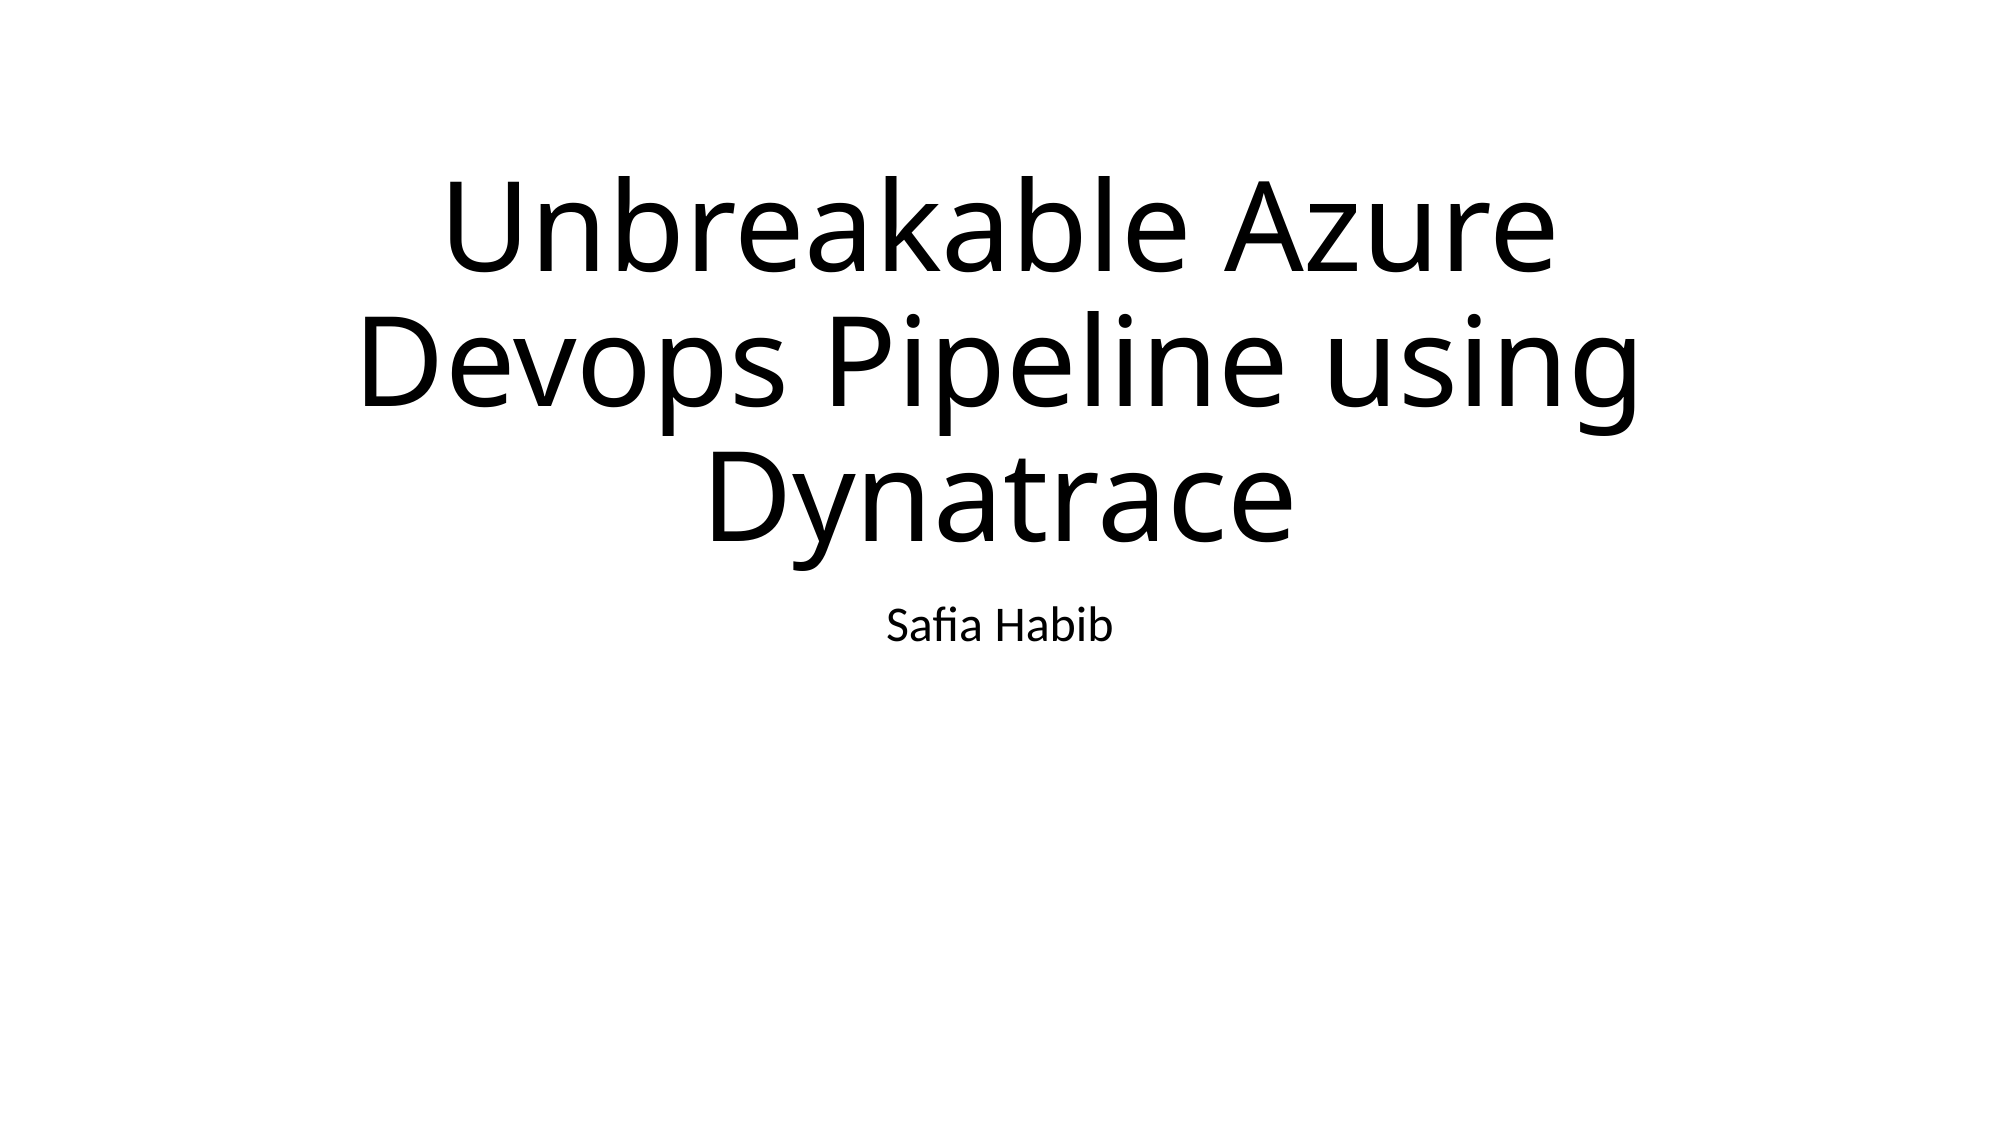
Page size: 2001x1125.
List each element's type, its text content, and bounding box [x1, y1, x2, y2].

title Unbreakable Azure Devops Pipeline using Dynatrace [249, 184, 1750, 576]
subtitle Safia Habib [249, 590, 1750, 863]
